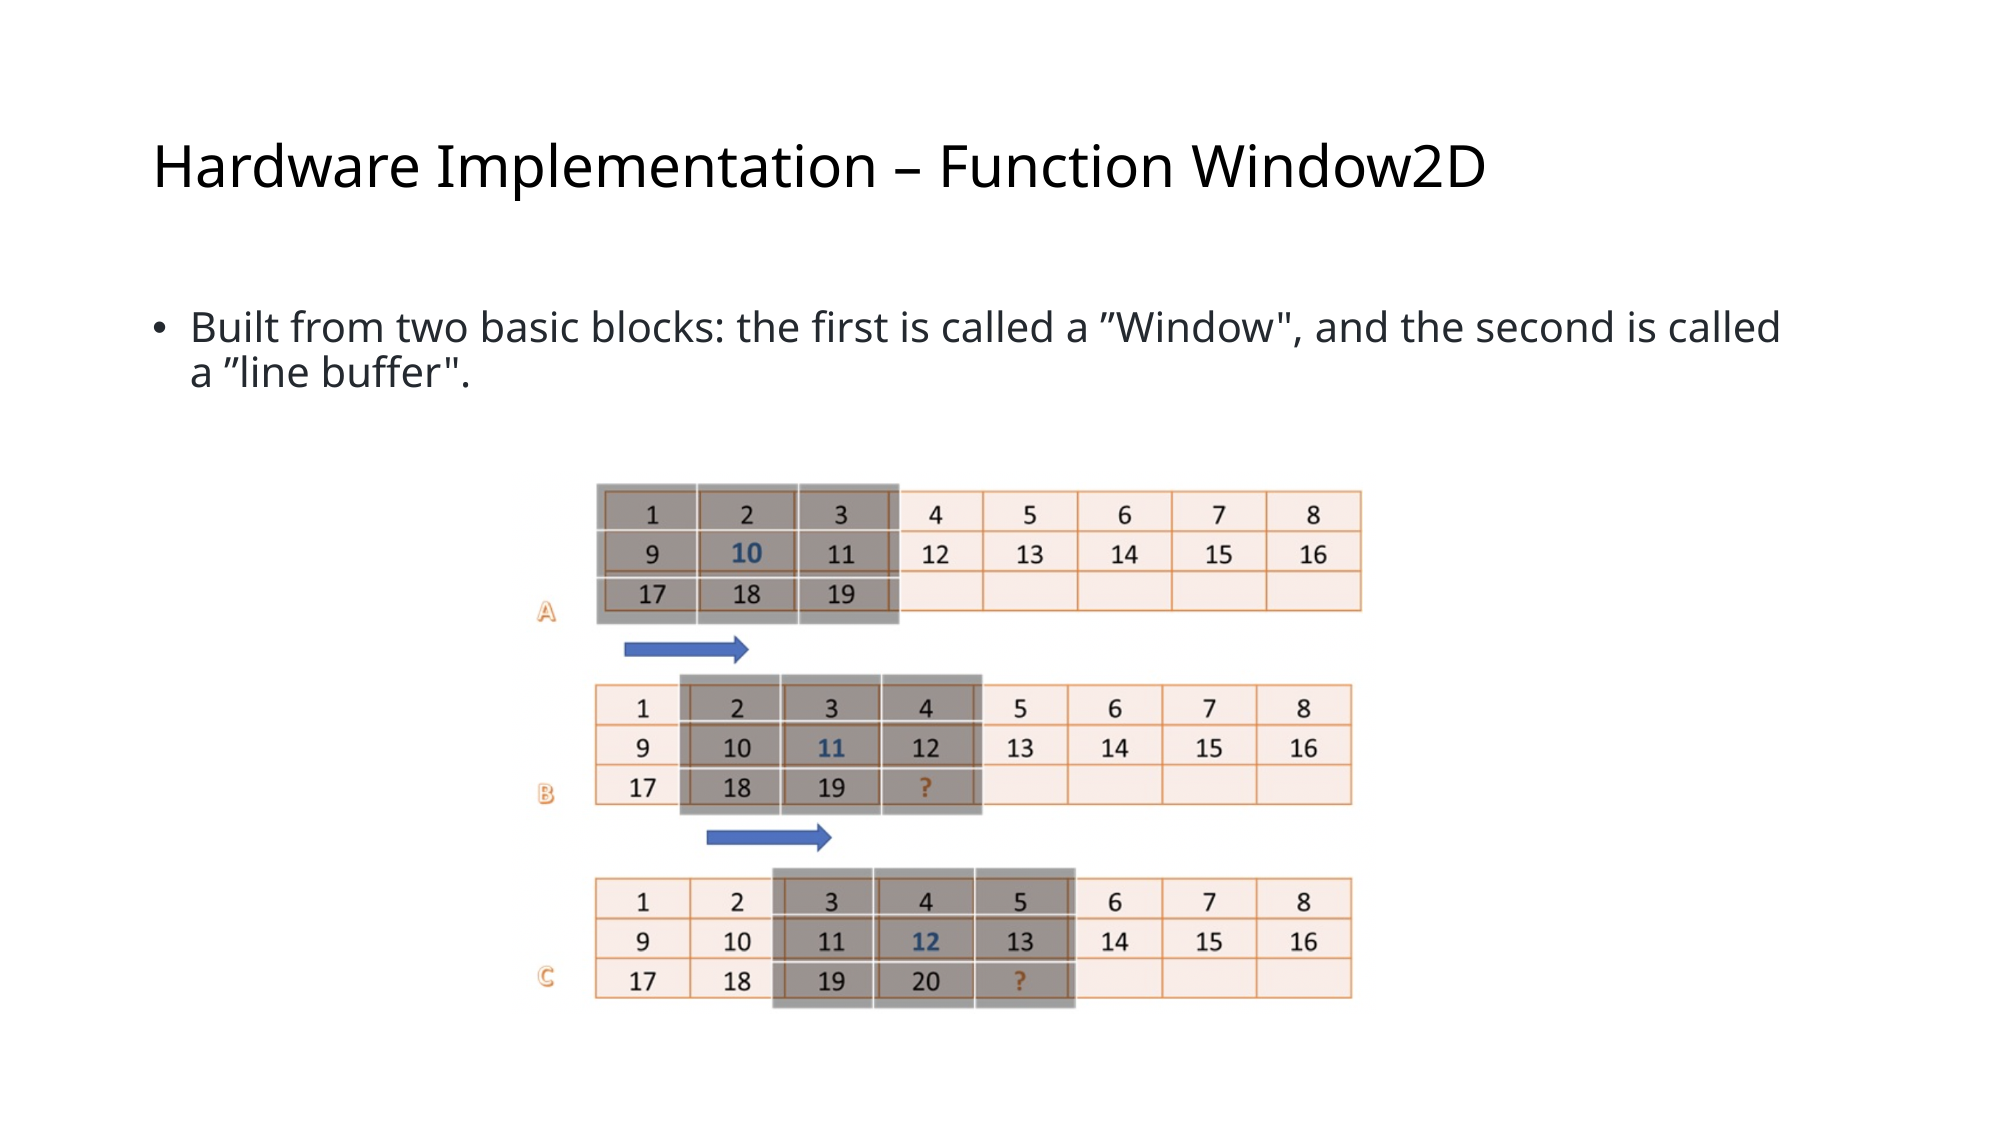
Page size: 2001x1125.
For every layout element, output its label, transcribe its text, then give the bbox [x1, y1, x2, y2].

list Built from two basic blocks: the first is called a ”Window", and the second is called a ”line buffer". [137, 299, 1802, 1014]
picture [511, 471, 1376, 1014]
title Hardware Implementation – Function Window2D [137, 59, 1863, 278]
